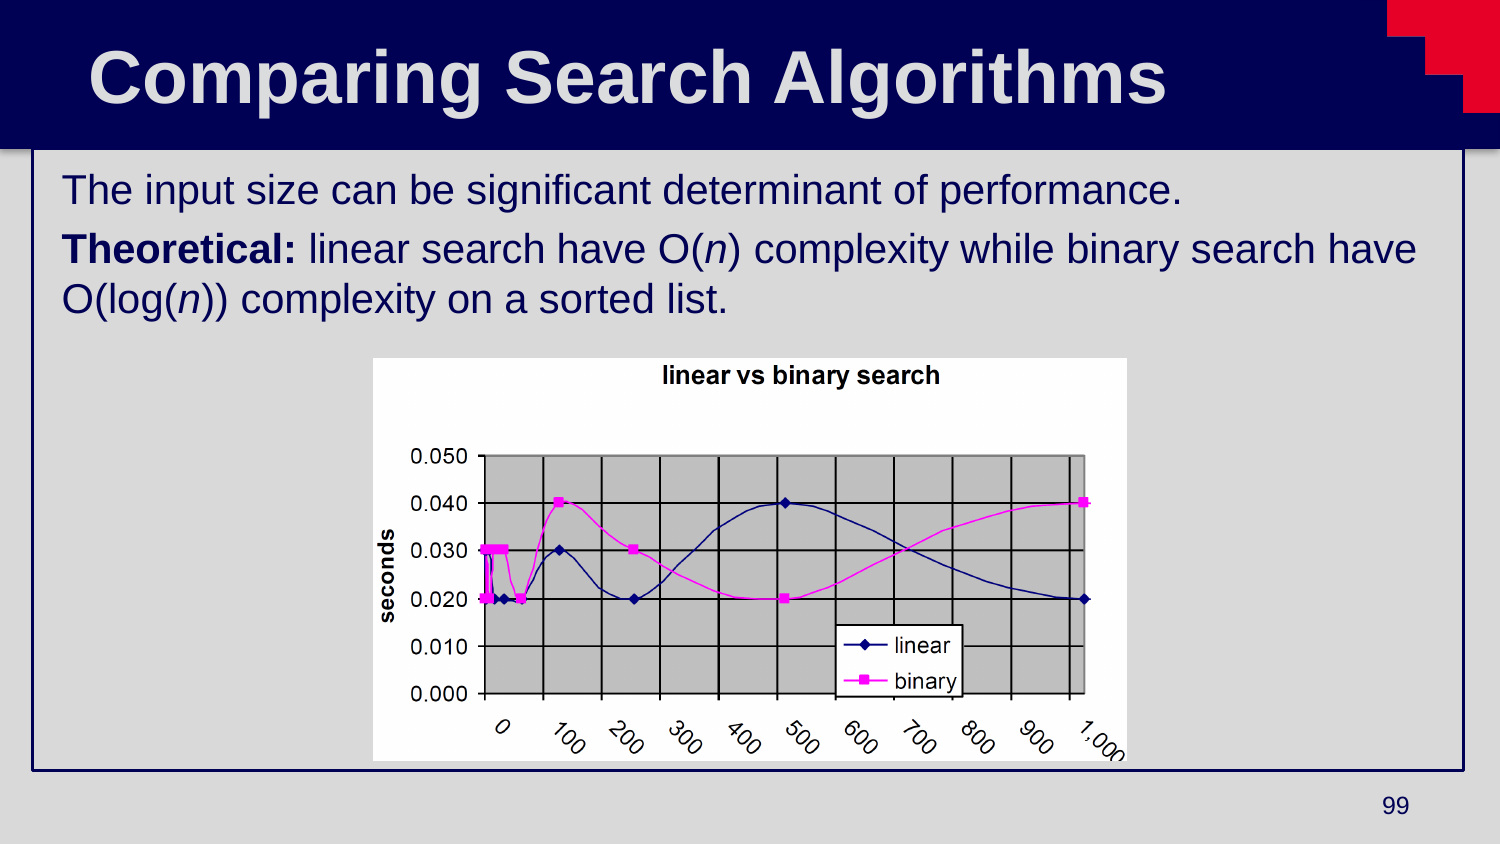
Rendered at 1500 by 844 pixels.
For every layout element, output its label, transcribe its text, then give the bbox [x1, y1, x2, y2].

picture [373, 358, 1127, 761]
title Comparing Search Algorithms [0, 0, 1356, 150]
picture [1387, 0, 1500, 113]
slide_number 99 [1074, 782, 1425, 827]
list The input size can be significant determinant of performance. Theoretical: linear search have O(n) complexity while binary search have O(log(n)) complexity on a sorted list. [31, 146, 1465, 772]
